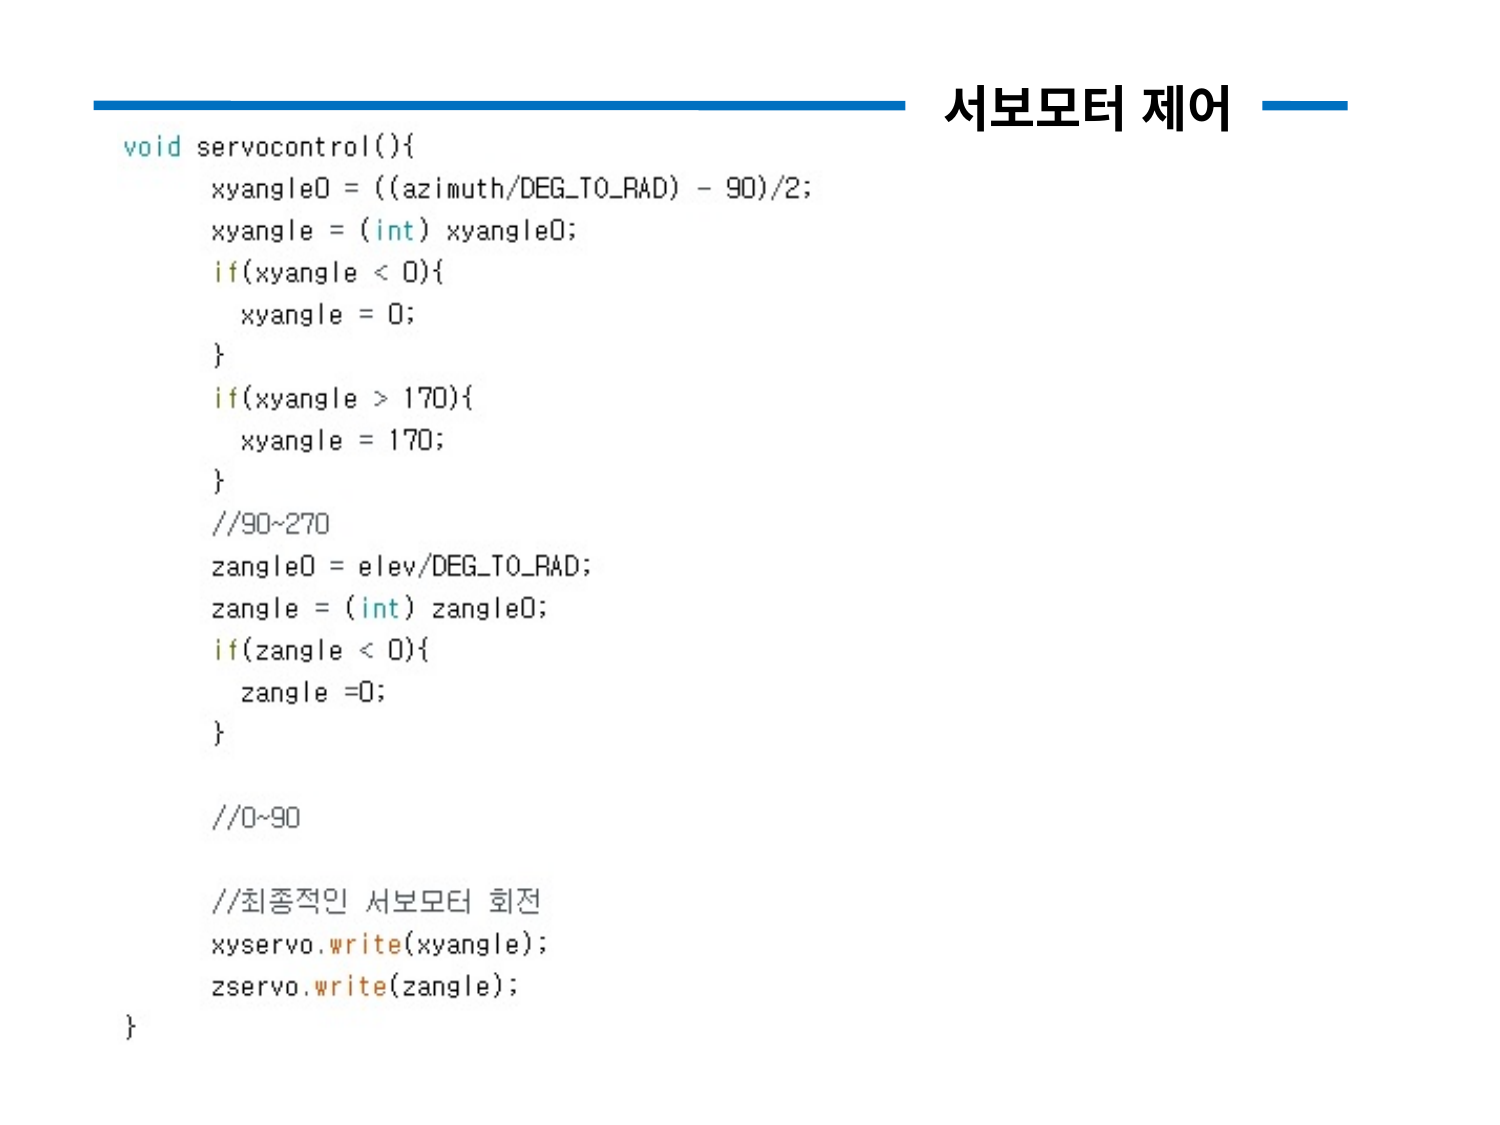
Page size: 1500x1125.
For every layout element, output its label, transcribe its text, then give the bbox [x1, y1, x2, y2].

text_box 서보모터 제어 [905, 113, 1263, 145]
picture [116, 121, 856, 1055]
text_box 서보모터 제어 [905, 70, 1263, 103]
